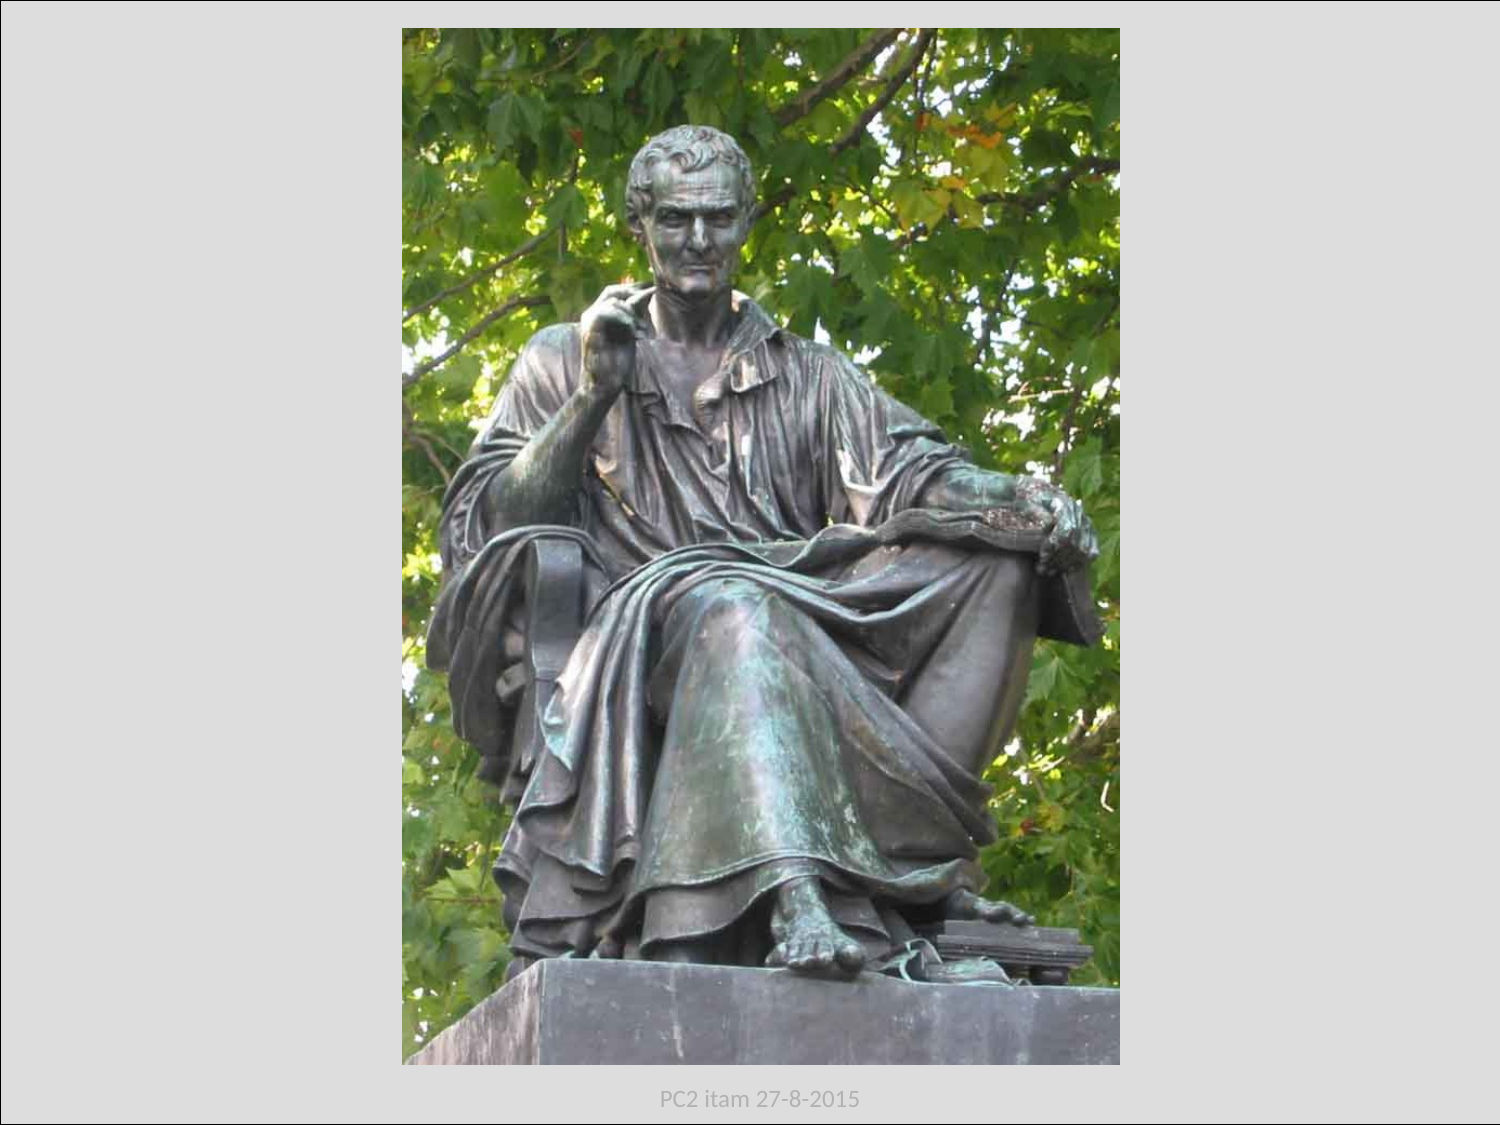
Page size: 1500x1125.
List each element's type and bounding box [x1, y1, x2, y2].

picture [402, 28, 1120, 1065]
